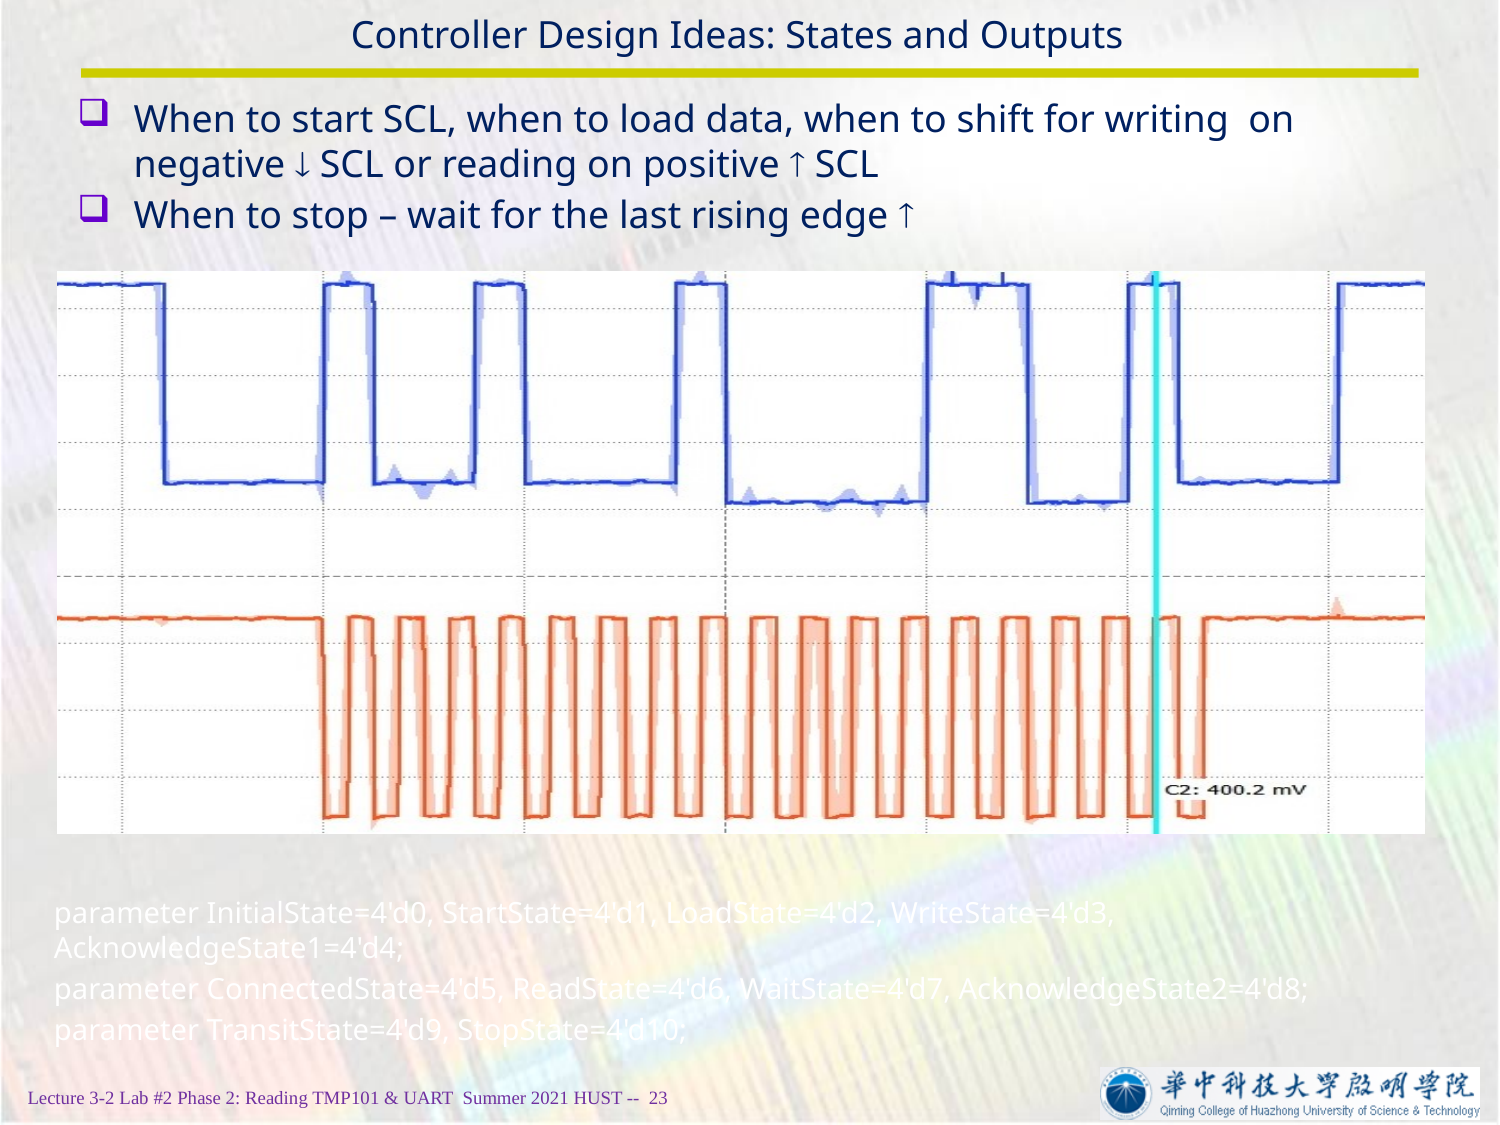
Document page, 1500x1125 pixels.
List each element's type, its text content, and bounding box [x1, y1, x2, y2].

title Controller Design Ideas: States and Outputs [24, 10, 1450, 73]
list When to start SCL, when to load data, when to shift for writing on negative  SCL or reading on positive  SCL When to stop – wait for the last rising edge  [62, 87, 1450, 887]
picture [0, 0, 1500, 1125]
text_box parameter InitialState=4'd0, StartState=4'd1, LoadState=4'd2, WriteState=4'd3, AcknowledgeState1=4'd4; parameter ConnectedState=4'd5, ReadState=4'd6, WaitState=4'd7, AcknowledgeState2=4'd8; parameter TransitState=4'd9, StopState=4'd10; [39, 887, 1461, 1054]
